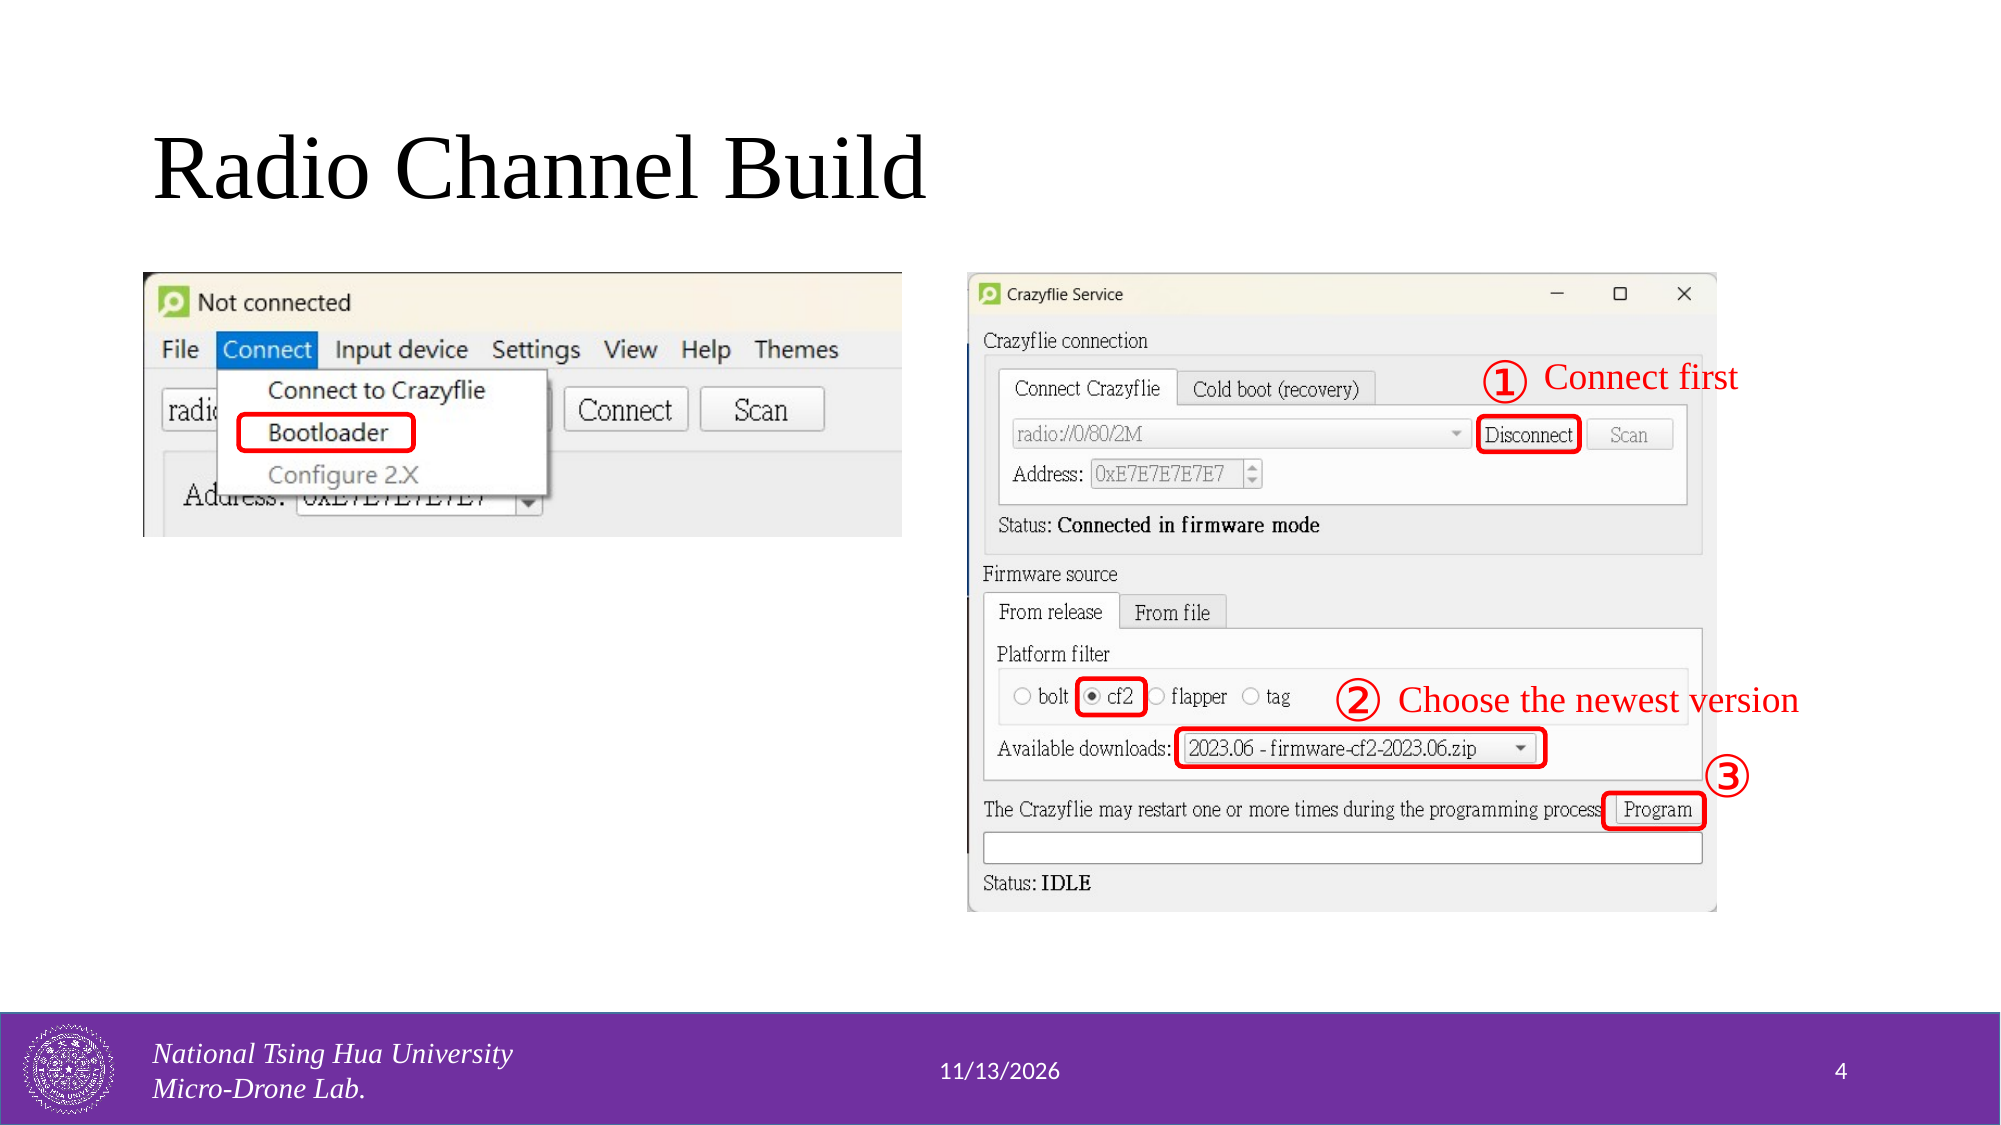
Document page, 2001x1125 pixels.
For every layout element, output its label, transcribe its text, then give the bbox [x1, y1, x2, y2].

text_box Connect first [1717, 344, 1758, 405]
picture [22, 1023, 115, 1115]
picture [967, 272, 1717, 913]
footer National Tsing Hua University Micro-Drone Lab. [137, 1039, 546, 1100]
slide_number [774, 1039, 1225, 1100]
picture [143, 272, 902, 537]
slide_number 4 [1412, 1039, 1863, 1100]
title Radio Channel Build [137, 59, 1863, 278]
text_box ③ [1717, 731, 1777, 817]
text_box Choose the newest version [1717, 668, 1872, 728]
